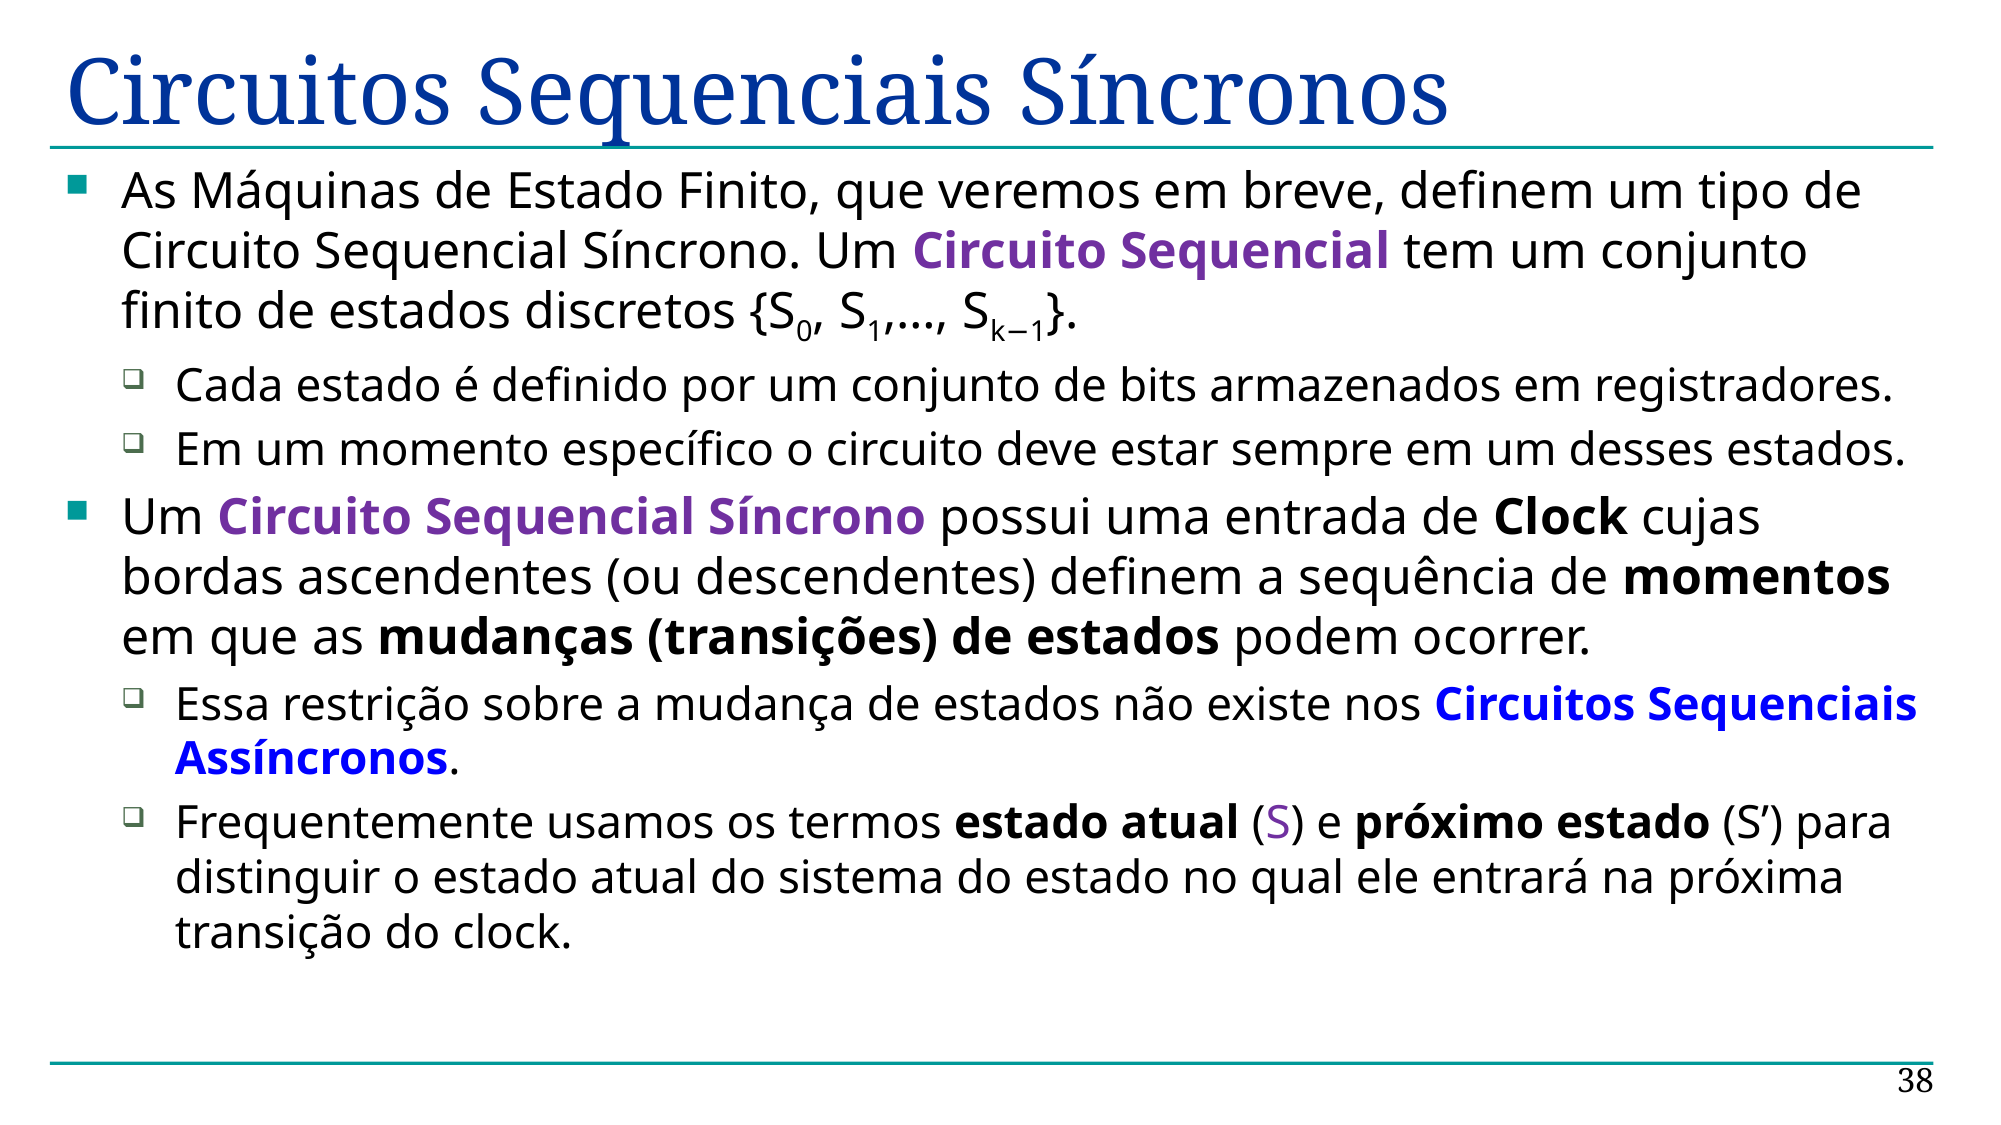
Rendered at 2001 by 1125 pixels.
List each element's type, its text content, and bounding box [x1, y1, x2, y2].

title Circuitos Sequenciais Síncronos [50, 24, 1934, 143]
slide_number 38 [1482, 1036, 1950, 1112]
list As Máquinas de Estado Finito, que veremos em breve, definem um tipo de Circuito Sequencial Síncrono. Um Circuito Sequencial tem um conjunto finito de estados discretos {S0, S1,…, Sk−1}. Cada estado é definido por um conjunto de bits armazenados em registradores. Em um momento específico o circuito deve estar sempre em um desses estados. Um Circuito Sequencial Síncrono possui uma entrada de Clock cujas bordas ascendentes (ou descendentes) definem a sequência de momentos em que as mudanças (transições) de estados podem ocorrer. Essa restrição sobre a mudança de estados não existe nos Circuitos Sequenciais Assíncronos. Frequentemente usamos os termos estado atual (S) e próximo estado (S’) para distinguir o estado atual do sistema do estado no qual ele entrará na próxima transição do clock. [50, 150, 1934, 1061]
